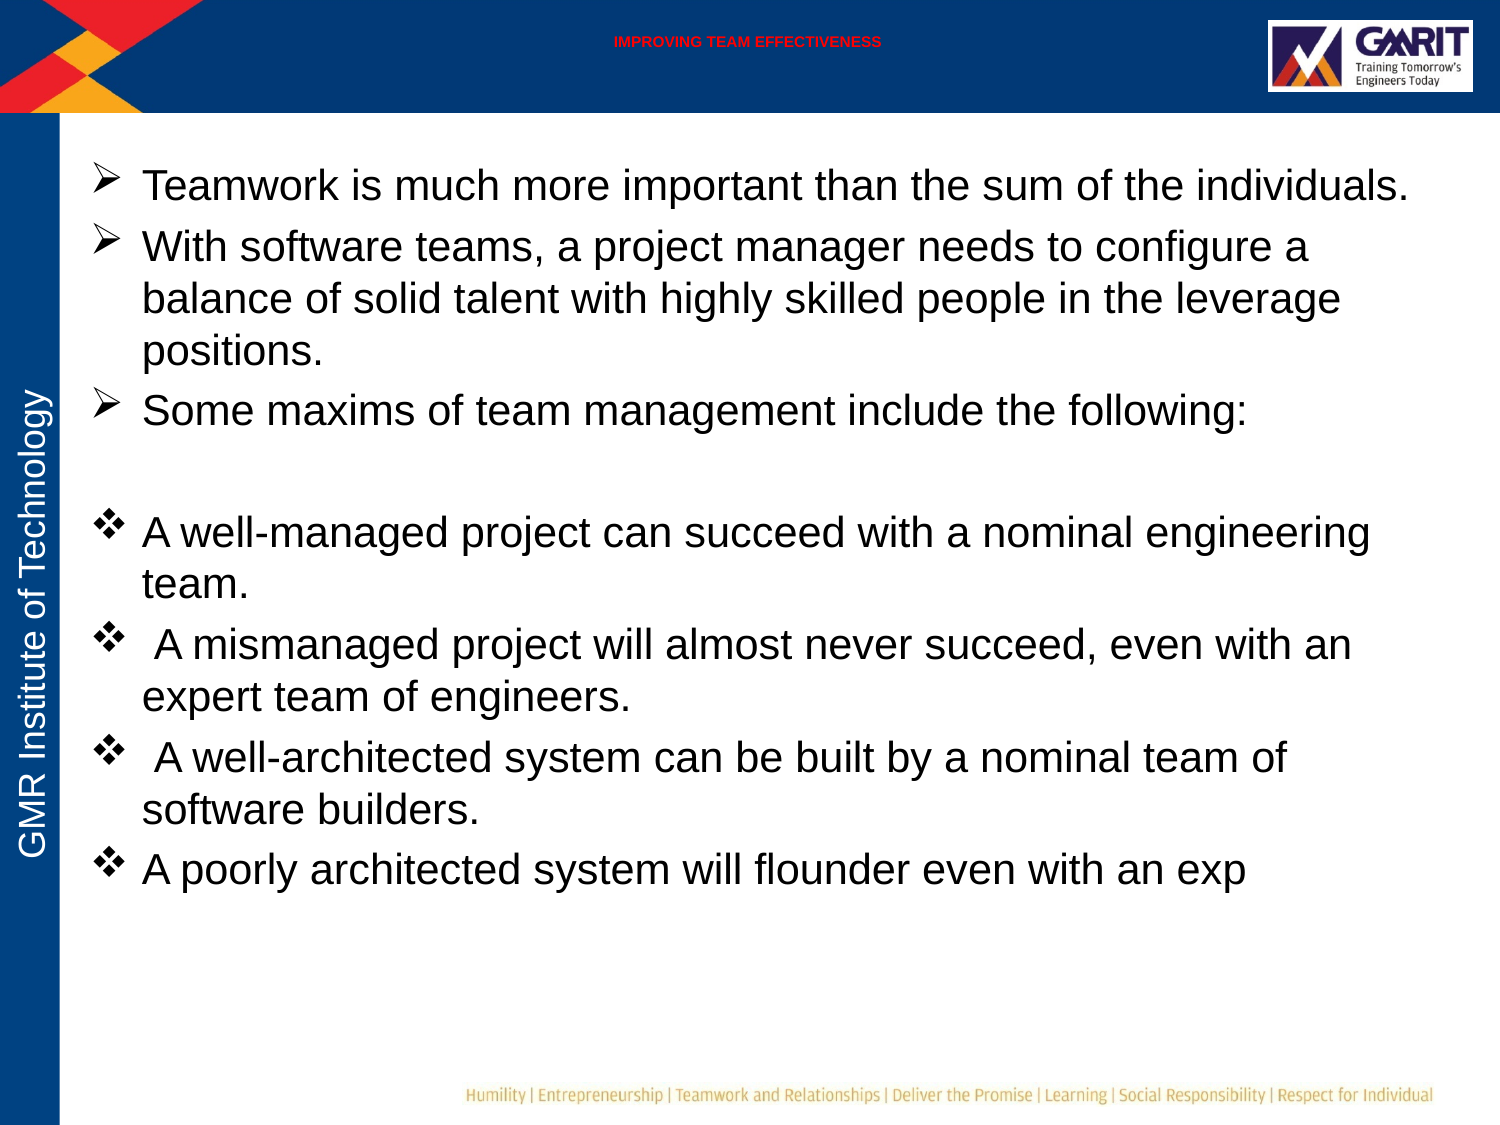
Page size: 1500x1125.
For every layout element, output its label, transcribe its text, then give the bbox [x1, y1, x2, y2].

picture [0, 0, 1500, 113]
title IMPROVING TEAM EFFECTIVENESS [75, 24, 1425, 138]
picture [462, 1082, 1438, 1107]
list Teamwork is much more important than the sum of the individuals. With software teams, a project manager needs to configure a balance of solid talent with highly skilled people in the leverage positions. Some maxims of team management include the following: A well-managed project can succeed with a nominal engineering team. A mismanaged project will almost never succeed, even with an expert team of engineers. A well-architected system can be built by a nominal team of software builders. A poorly architected system will flounder even with an exp [75, 149, 1425, 1005]
